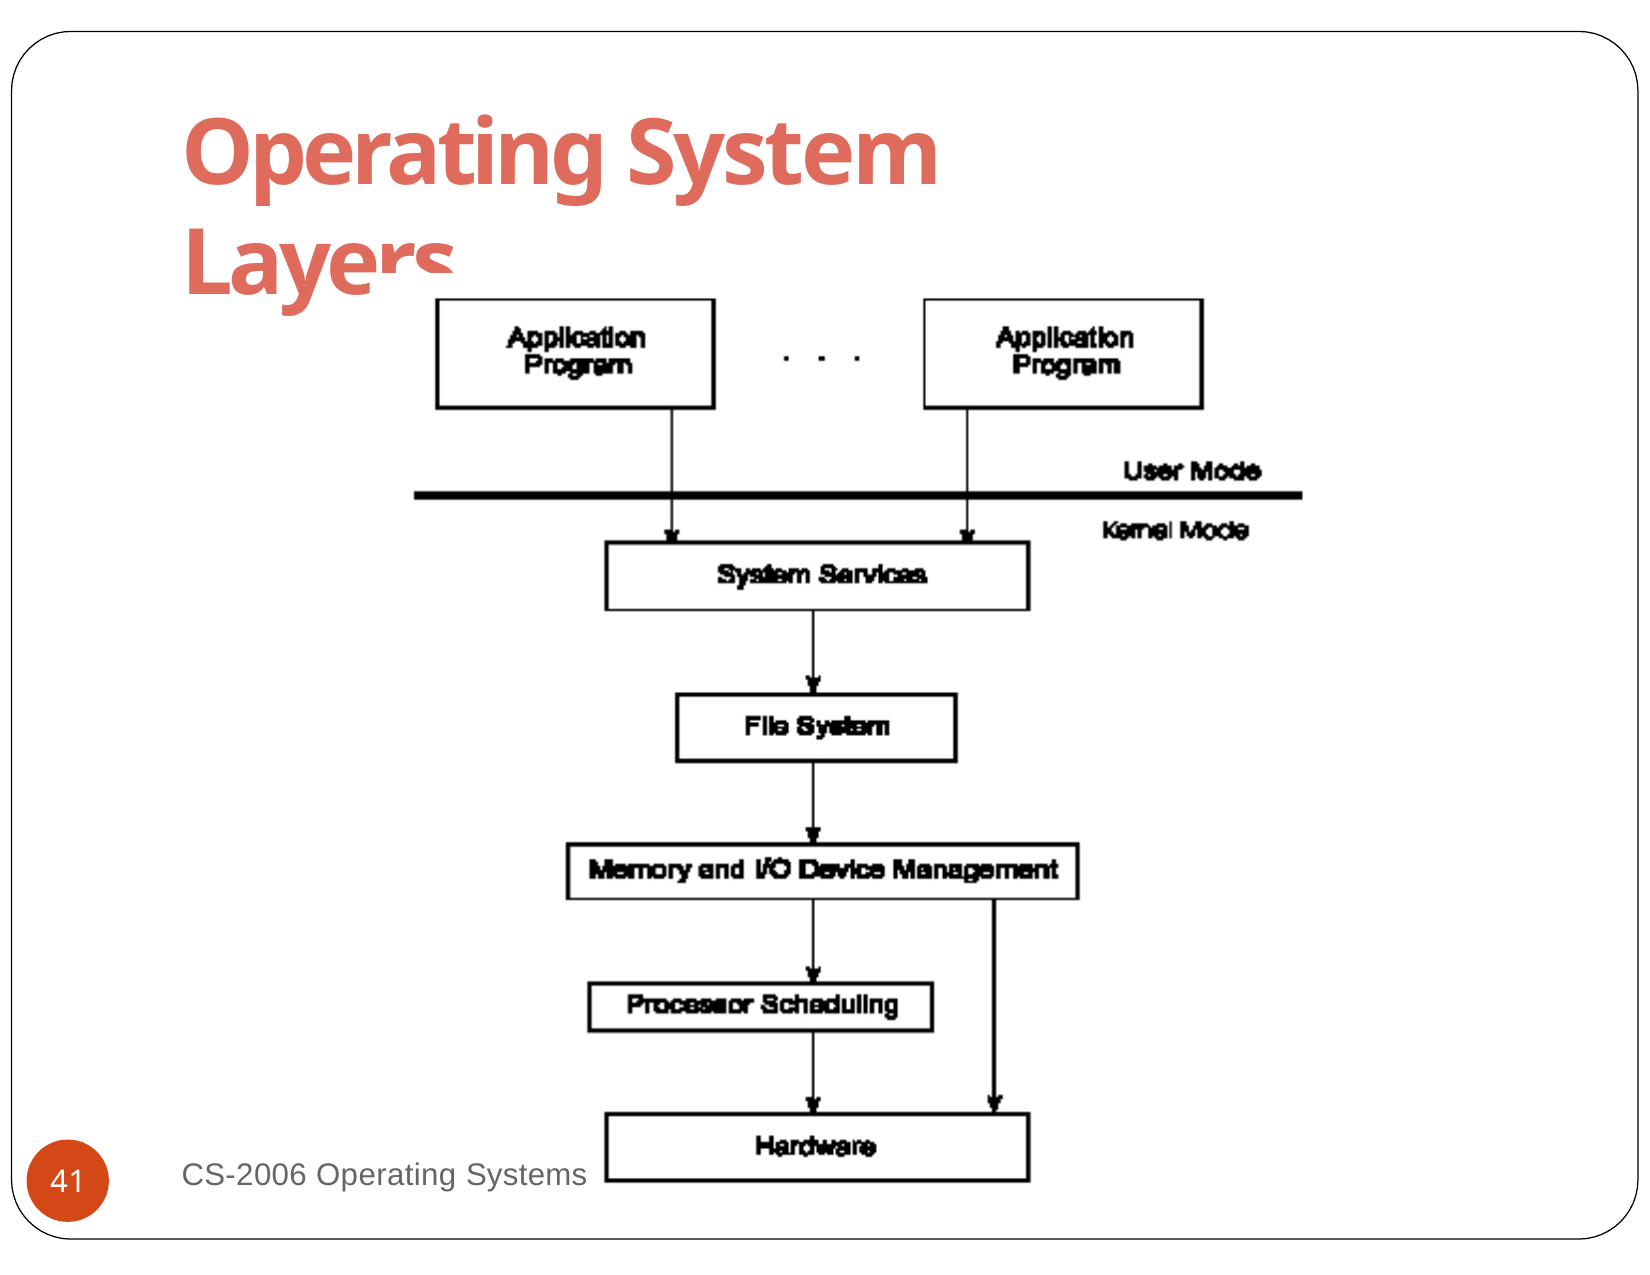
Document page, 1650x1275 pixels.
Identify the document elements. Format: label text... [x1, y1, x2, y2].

text_box [26, 1139, 109, 1222]
text_box 41 [48, 1161, 88, 1199]
text_box [369, 273, 1345, 1219]
text_box CS-2006 Operating Systems [179, 1154, 591, 1193]
title Operating System Layers [179, 90, 1141, 313]
